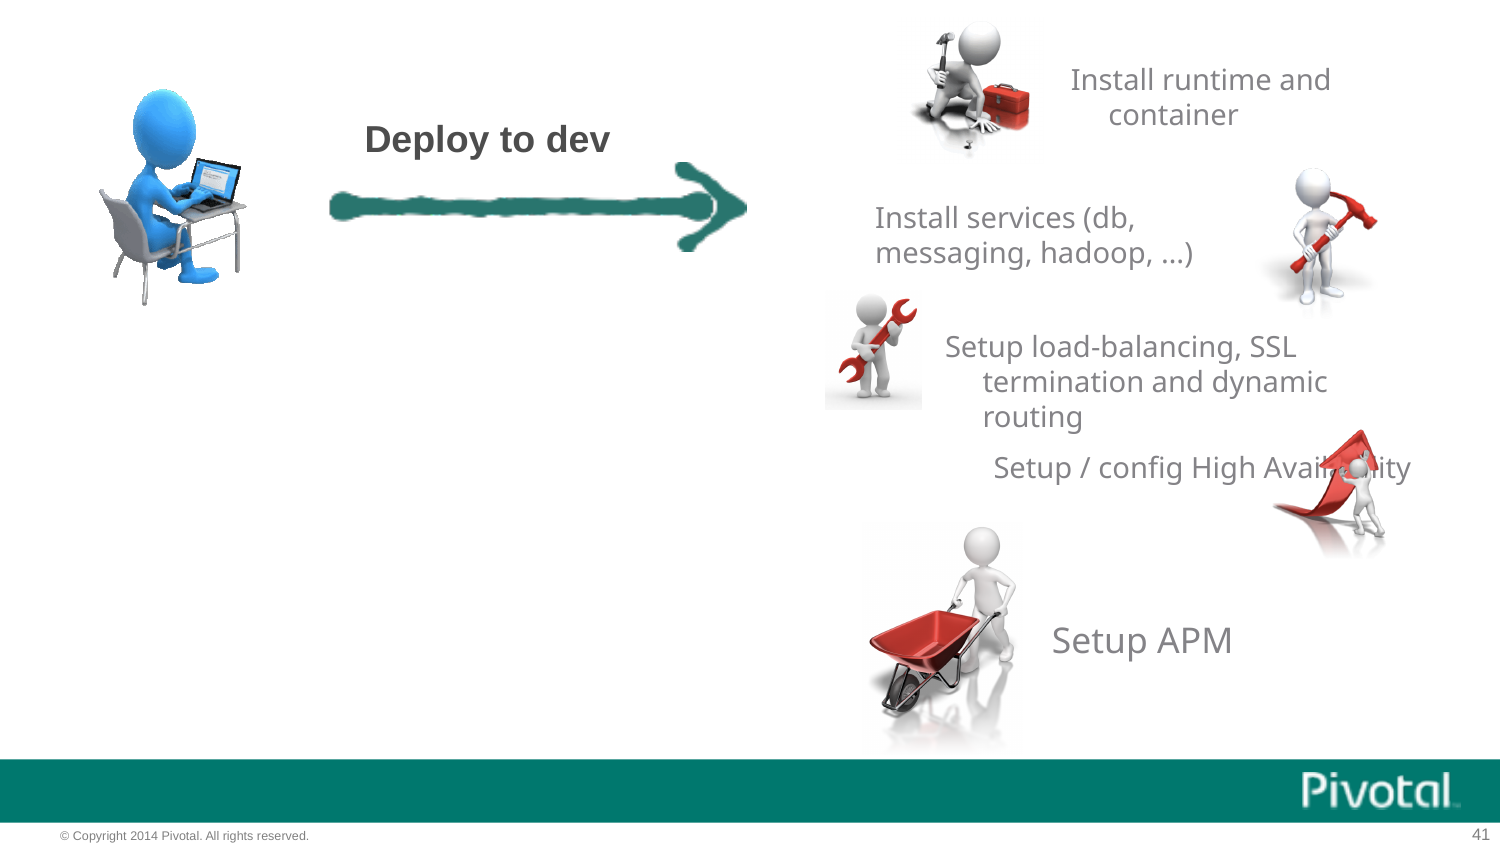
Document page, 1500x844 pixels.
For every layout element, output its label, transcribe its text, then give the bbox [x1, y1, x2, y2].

slide_number 41 [1403, 823, 1491, 844]
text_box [830, 162, 1381, 320]
picture [322, 161, 747, 252]
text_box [862, 522, 1462, 755]
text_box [896, 16, 1396, 164]
picture [1302, 772, 1461, 810]
text_box Deploy to dev [357, 107, 620, 160]
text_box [948, 427, 1450, 520]
picture [65, 82, 265, 331]
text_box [825, 290, 1402, 436]
